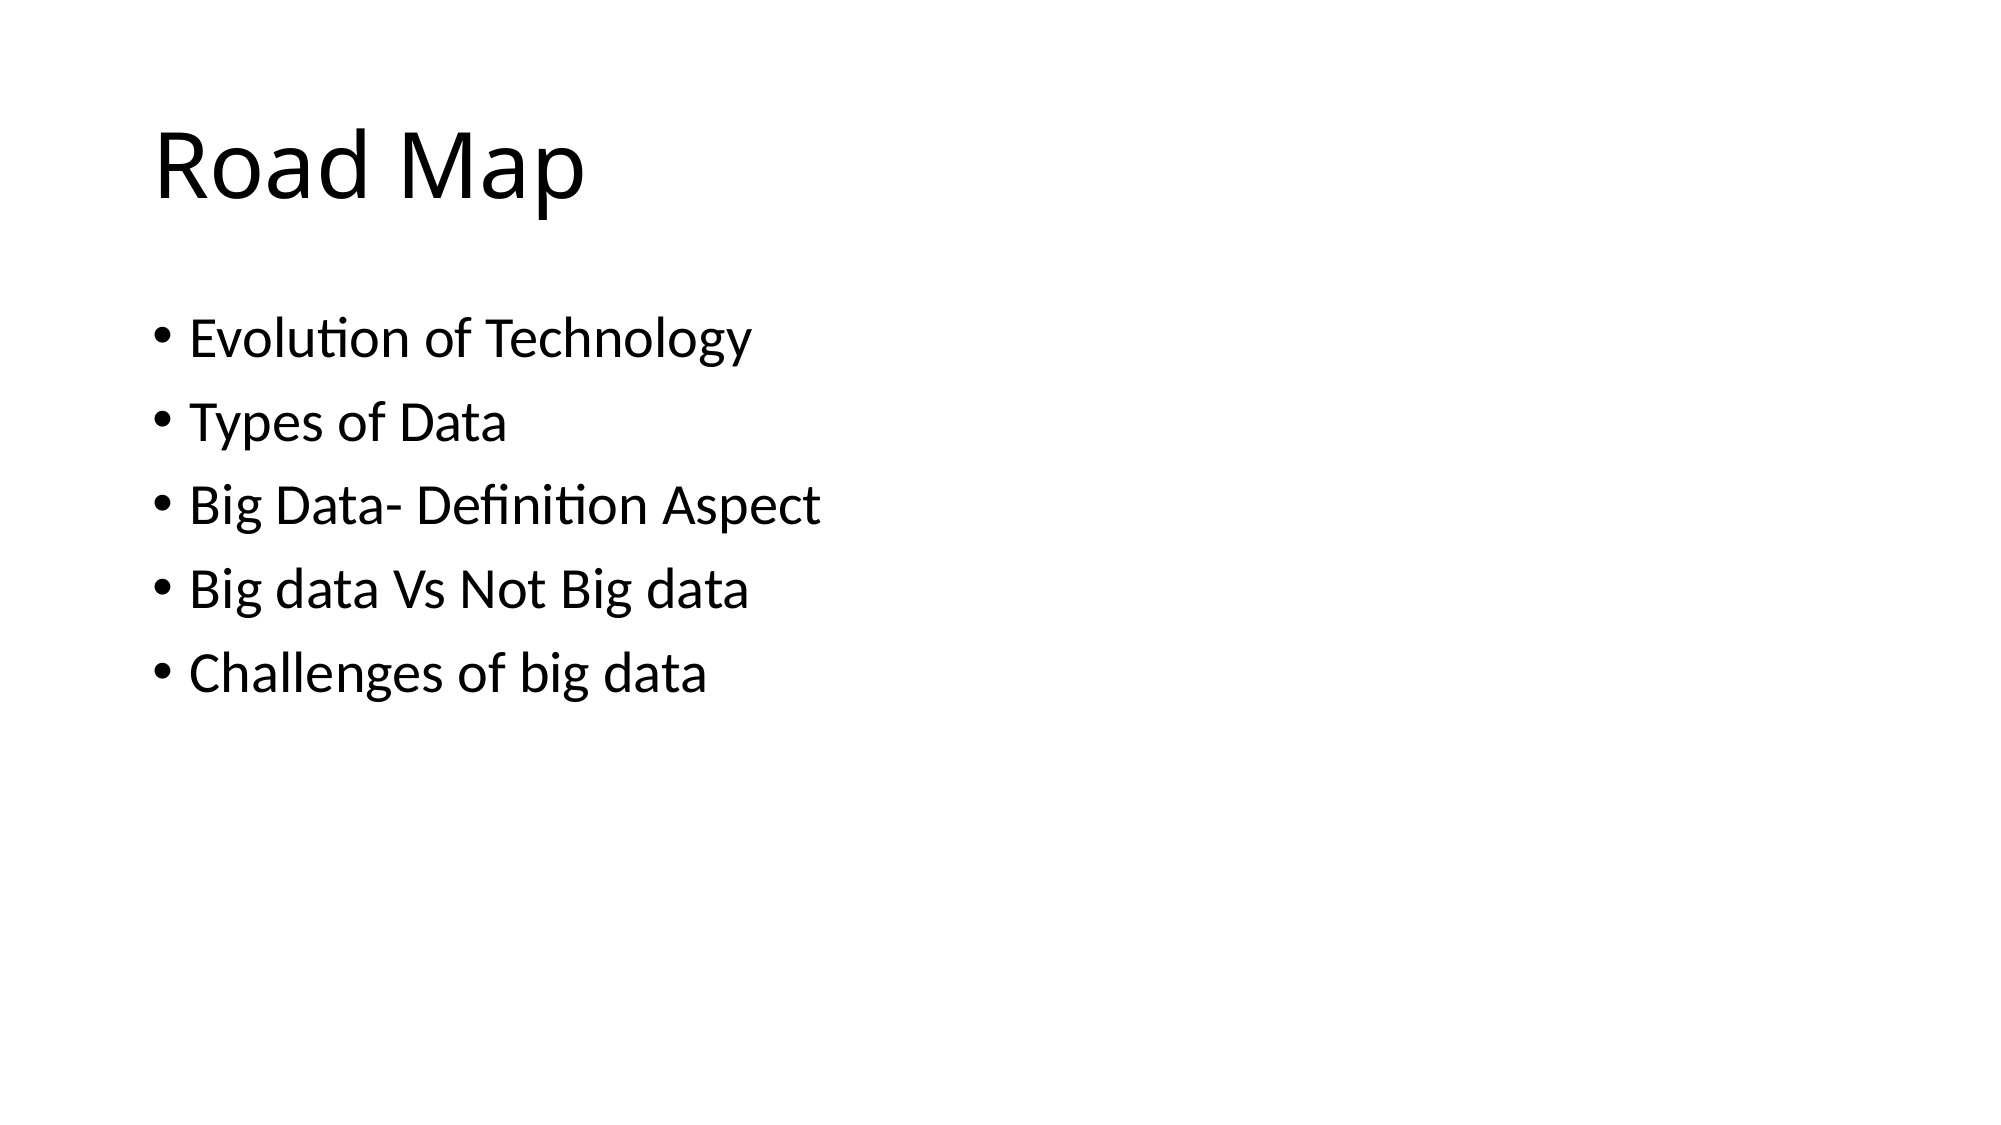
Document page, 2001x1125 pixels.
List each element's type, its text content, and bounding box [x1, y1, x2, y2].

title Road Map [137, 59, 1863, 278]
list Evolution of Technology Types of Data Big Data- Definition Aspect Big data Vs Not Big data Challenges of big data [137, 299, 1863, 1014]
